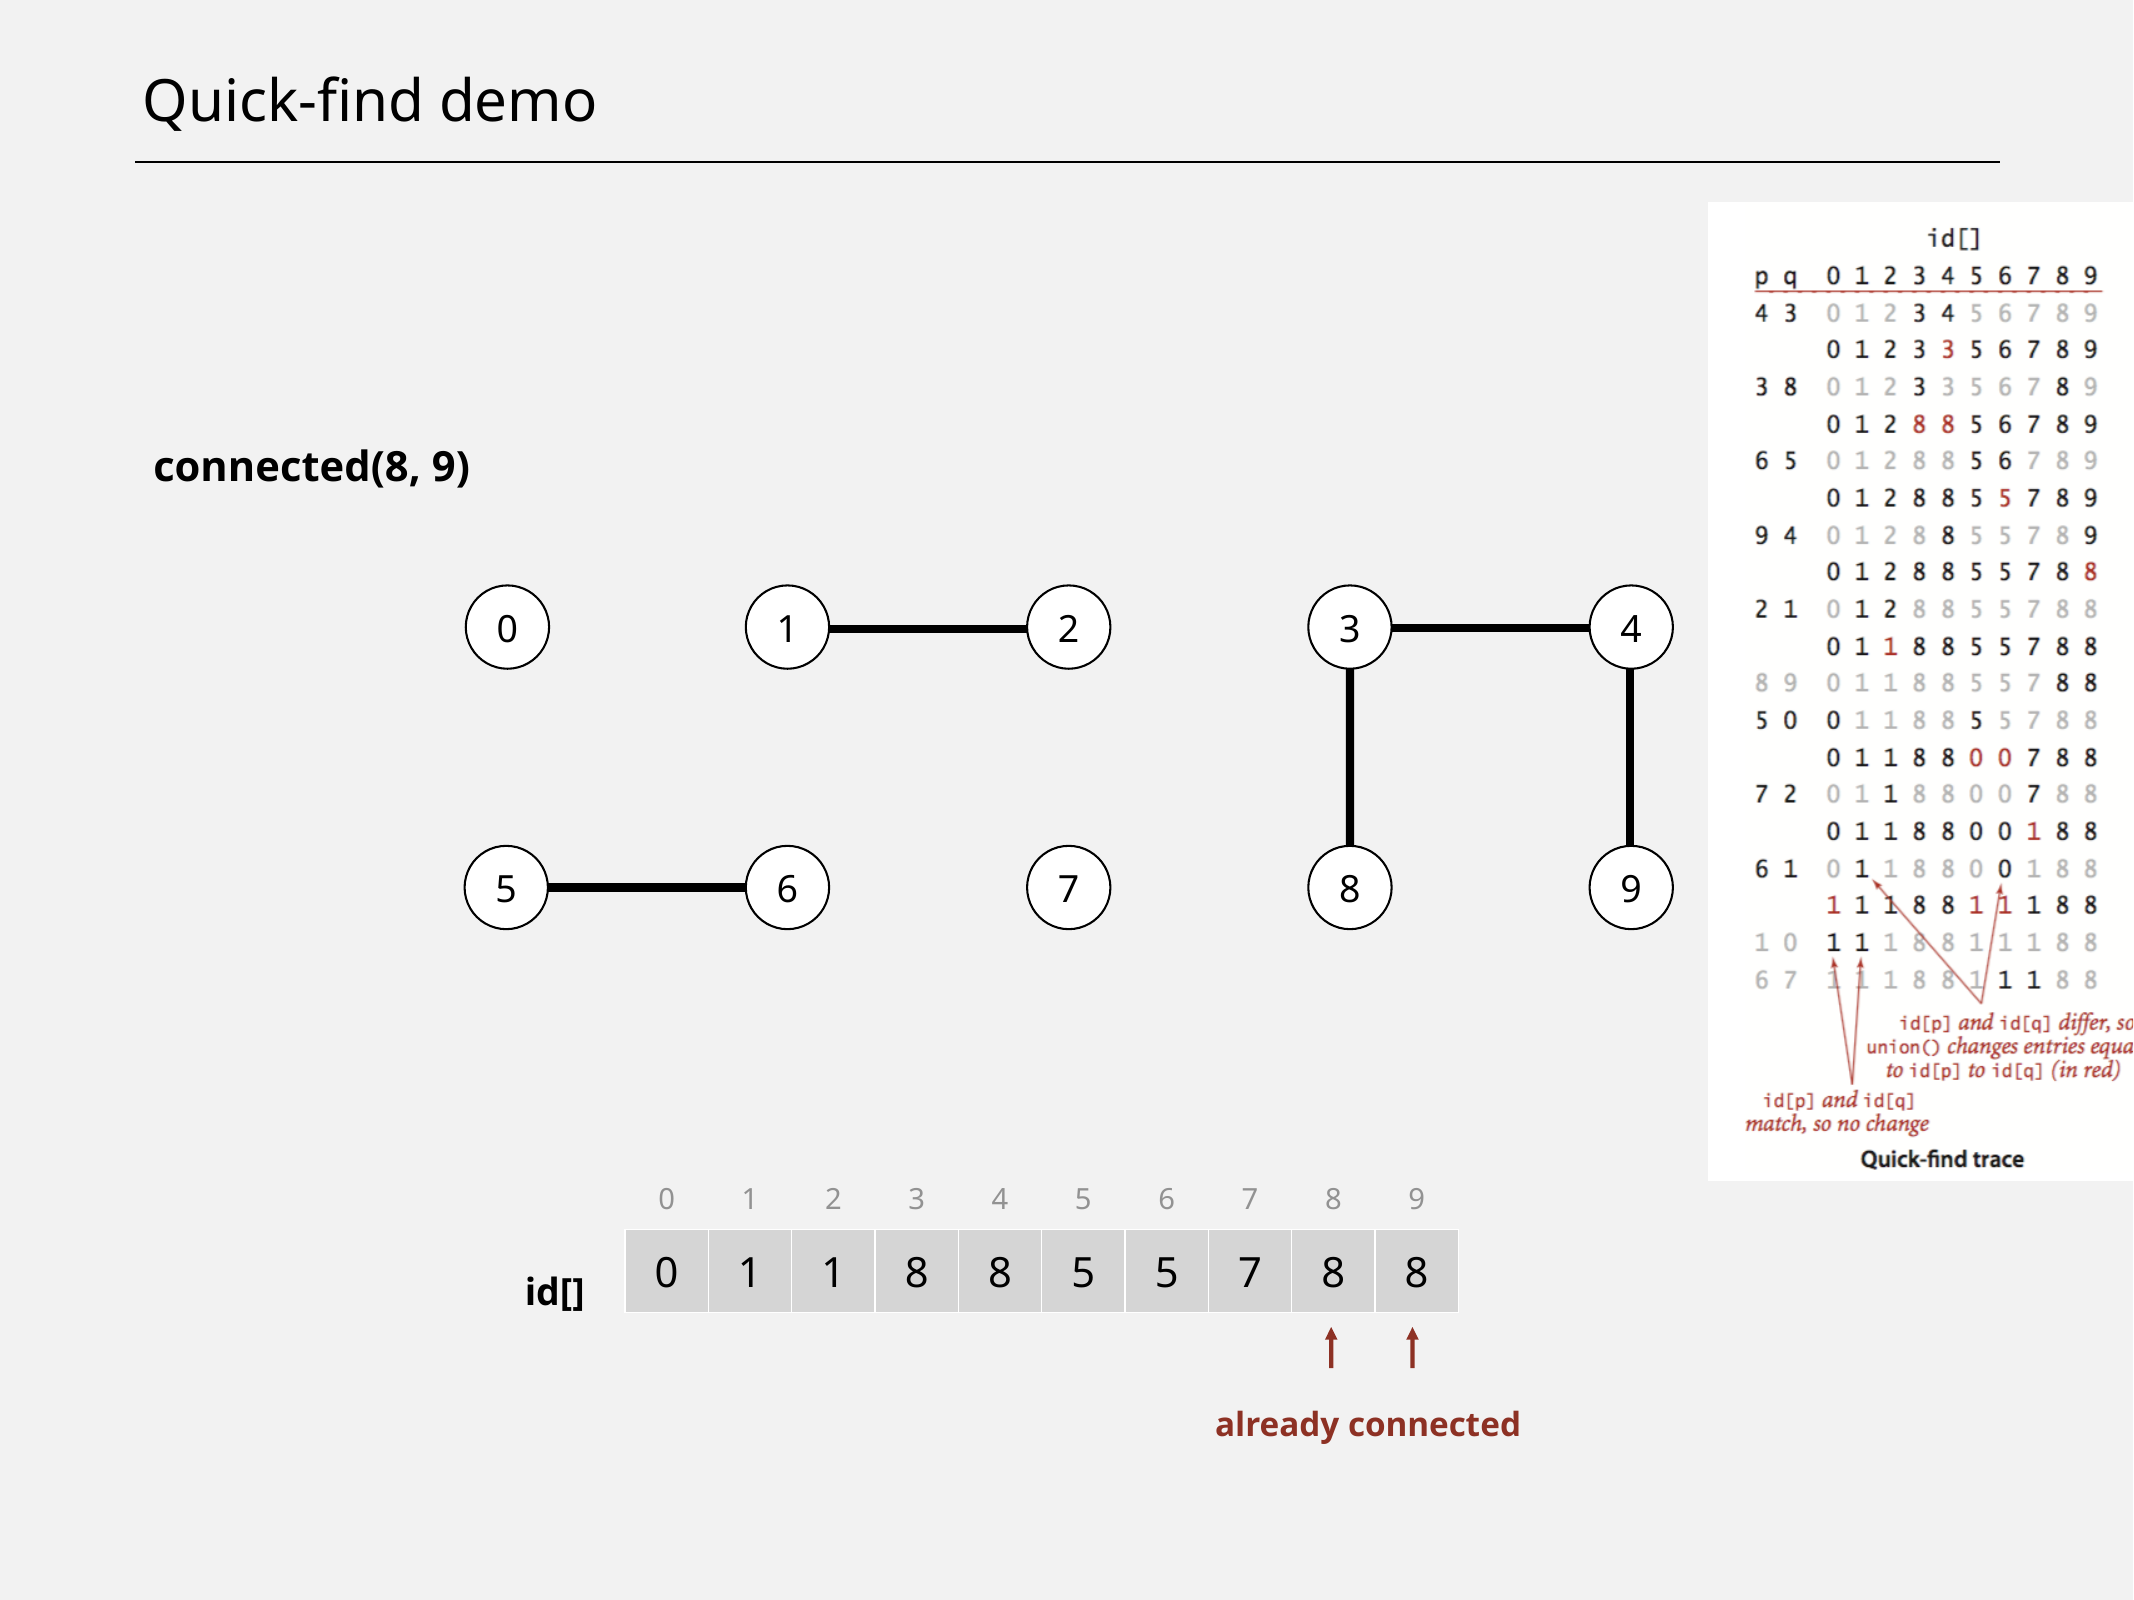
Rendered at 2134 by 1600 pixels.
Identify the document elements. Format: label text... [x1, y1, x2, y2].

text_box 8 [1308, 845, 1392, 930]
text_box 1 [708, 1166, 791, 1230]
text_box 5 [1041, 1166, 1125, 1230]
text_box already connected [1197, 1374, 1540, 1452]
text_box 5 [1125, 1230, 1208, 1313]
text_box 9 [1589, 845, 1673, 930]
text_box 8 [1291, 1230, 1374, 1313]
text_box id[] [506, 1237, 603, 1322]
text_box 4 [958, 1166, 1041, 1230]
text_box 3 [1308, 585, 1392, 669]
text_box 3 [875, 1166, 958, 1230]
text_box [1406, 1327, 1419, 1369]
text_box 1 [708, 1230, 791, 1313]
text_box 6 [1125, 1166, 1208, 1230]
text_box 7 [1208, 1166, 1291, 1230]
text_box 2 [1027, 585, 1111, 669]
text_box 1 [791, 1230, 875, 1313]
text_box 5 [464, 845, 548, 930]
text_box 4 [1589, 585, 1673, 669]
text_box 8 [958, 1230, 1041, 1313]
text_box 7 [1208, 1230, 1291, 1313]
text_box 0 [624, 1166, 708, 1230]
title Quick-find demo [132, 0, 2001, 134]
text_box 8 [875, 1230, 958, 1313]
text_box 9 [1374, 1166, 1459, 1230]
picture [1708, 202, 2134, 1181]
text_box 1 [745, 585, 830, 669]
text_box connected(8, 9) [135, 406, 489, 498]
text_box 0 [624, 1230, 708, 1313]
text_box [1325, 1327, 1338, 1369]
text_box 2 [791, 1166, 875, 1230]
text_box 5 [1041, 1230, 1125, 1313]
text_box 7 [1027, 845, 1111, 930]
text_box 0 [465, 585, 550, 669]
text_box 8 [1291, 1166, 1374, 1230]
text_box 6 [745, 845, 830, 930]
text_box 8 [1374, 1230, 1459, 1313]
